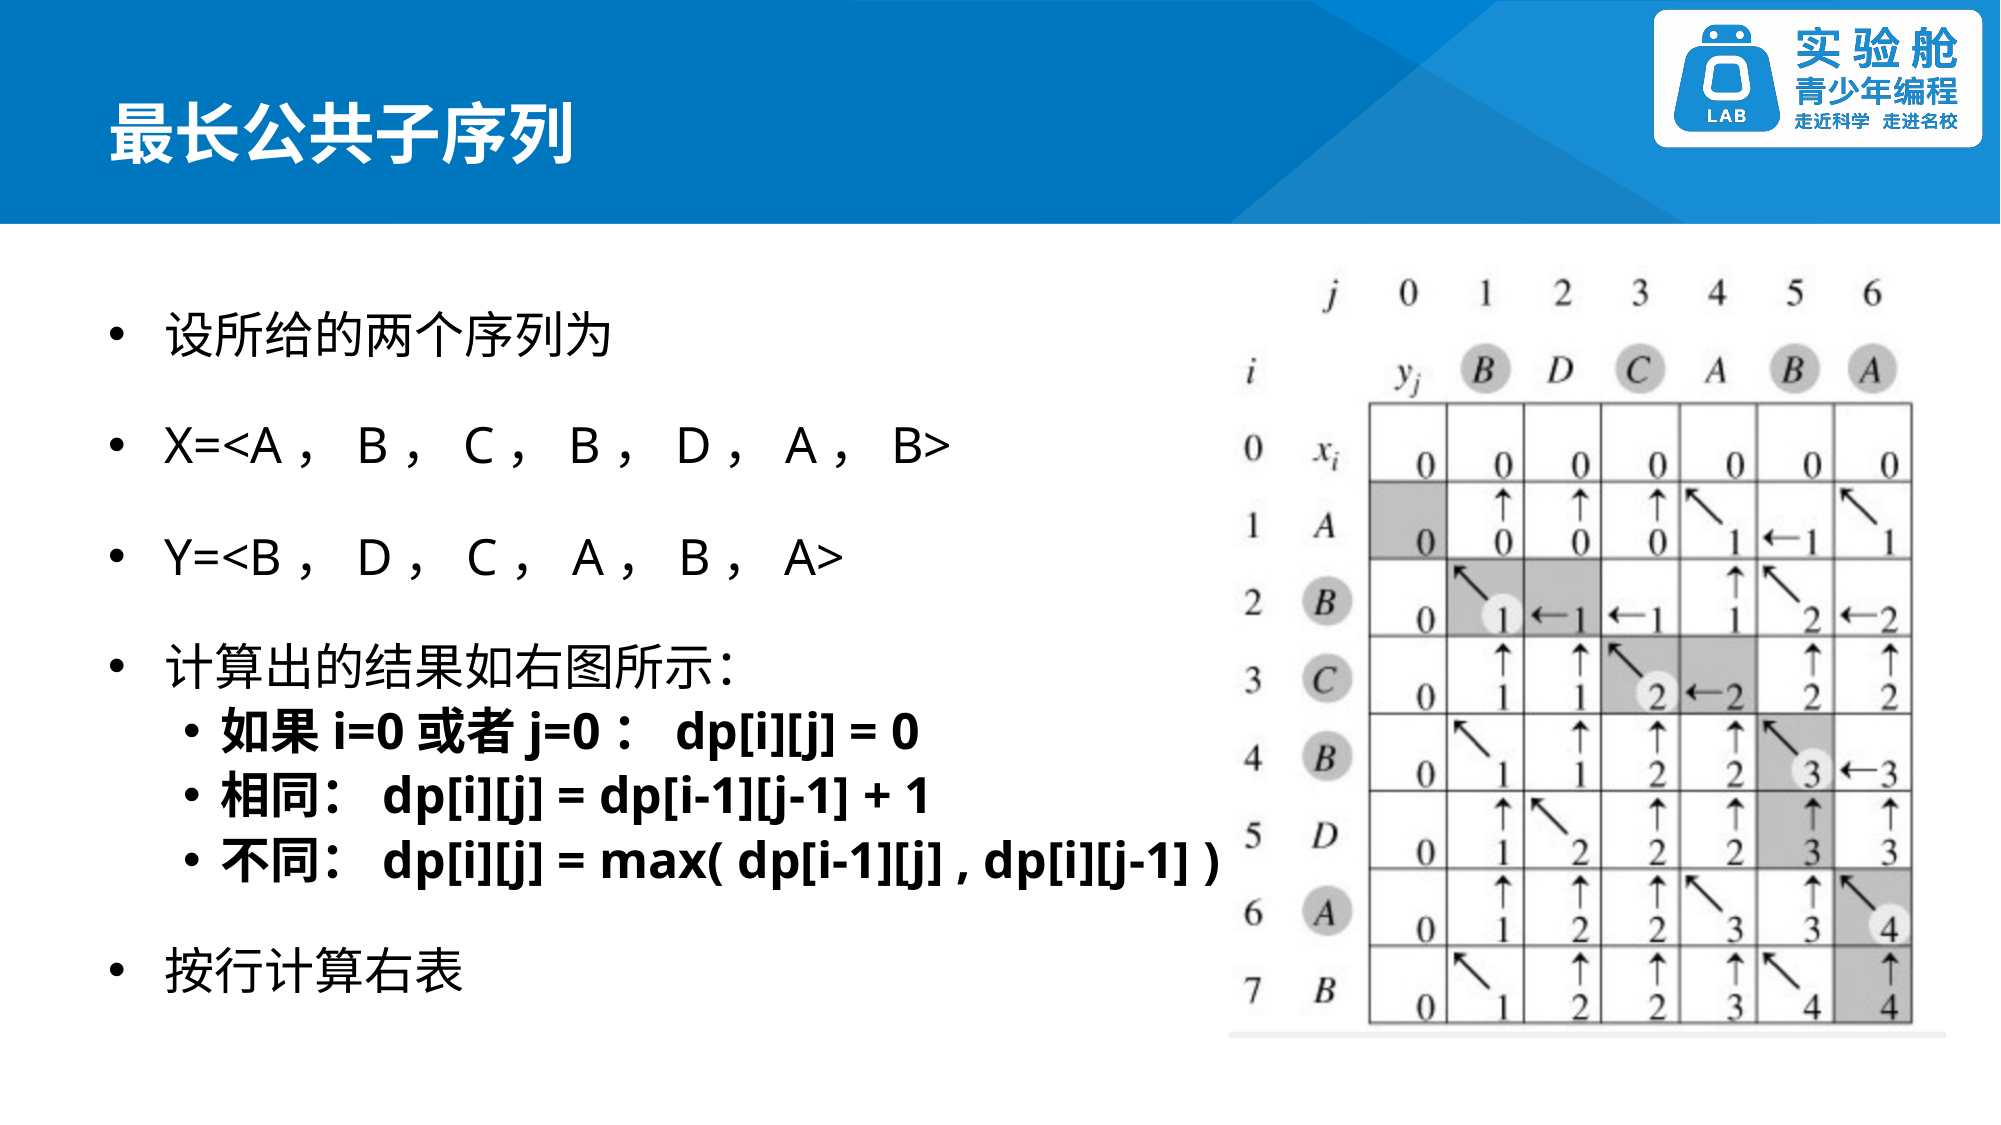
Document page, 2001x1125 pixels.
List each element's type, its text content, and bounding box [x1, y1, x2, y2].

picture [1638, 0, 2000, 160]
list 设所给的两个序列为 X=<A，B，C，B，D，A，B> Y=<B，D，C，A，B，A> 计算出的结果如右图所示： 如果i=0或者j=0：dp[i][j] = 0 相同：dp[i][j] = dp[i-1][j-1] + 1 不同：dp[i][j] = max( dp[i-1][j] , dp[i][j-1] ) 按行计算右表 [93, 265, 1229, 1031]
list 最长公共子序列 [93, 93, 1832, 186]
picture [1229, 258, 1946, 1038]
